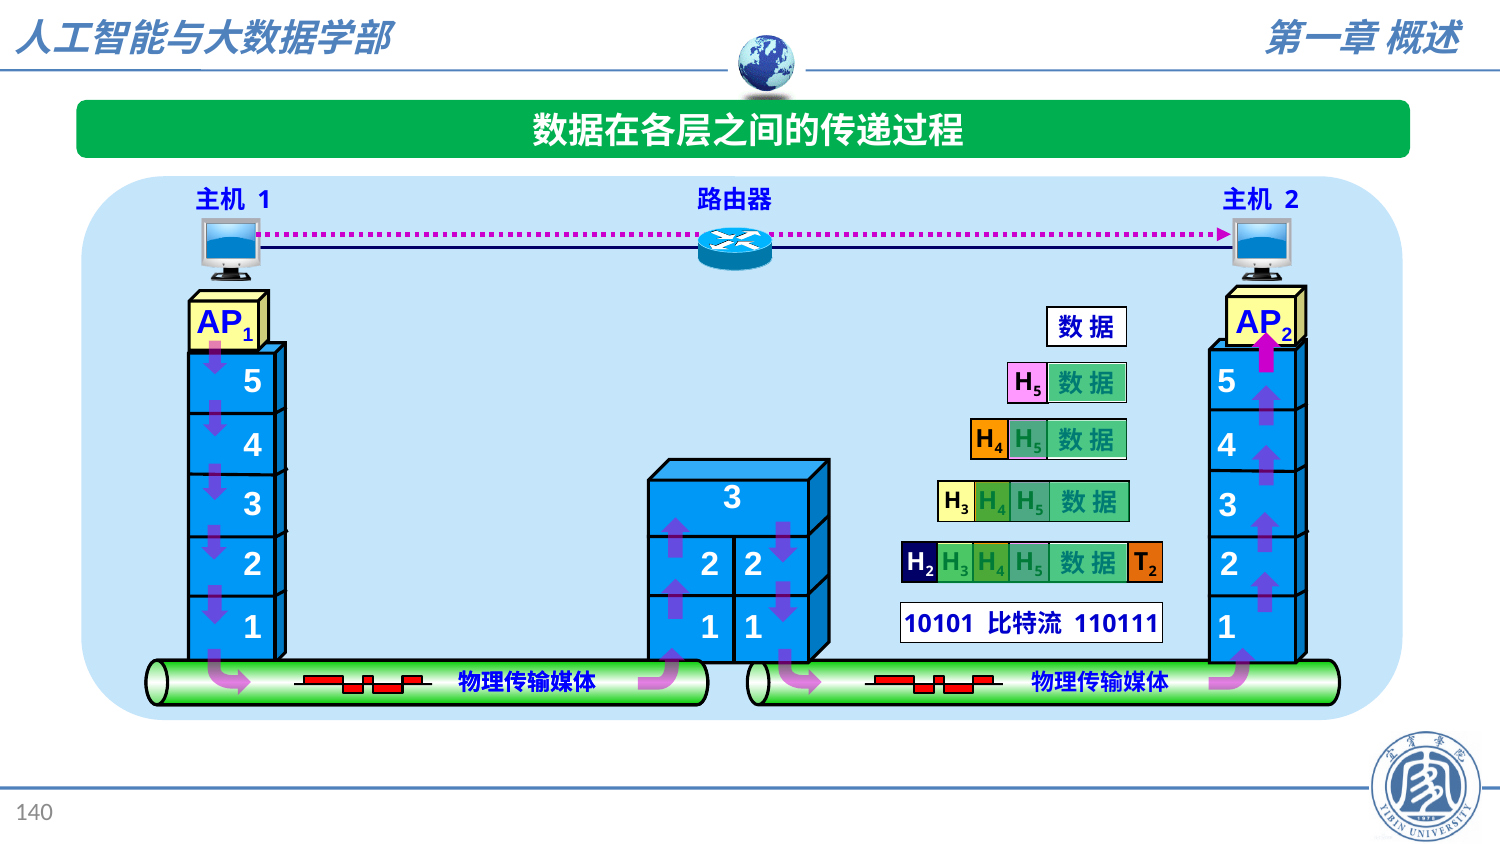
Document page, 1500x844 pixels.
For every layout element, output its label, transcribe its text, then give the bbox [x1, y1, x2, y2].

picture [1227, 214, 1296, 283]
list 数据在各层之间的传递过程 [204, 99, 1293, 158]
picture [697, 226, 773, 242]
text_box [901, 541, 1163, 584]
text_box 主机 2 [1208, 176, 1314, 221]
picture [737, 242, 759, 250]
text_box [1208, 671, 1249, 690]
picture [697, 259, 773, 271]
picture [738, 232, 758, 239]
picture [712, 241, 732, 251]
text_box [778, 672, 822, 695]
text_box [1007, 362, 1127, 403]
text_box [970, 418, 1127, 460]
text_box 物理传输媒体 [1016, 660, 1185, 703]
text_box [747, 660, 1340, 705]
text_box 数 据 [1046, 306, 1127, 346]
picture [736, 33, 796, 99]
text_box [293, 675, 433, 693]
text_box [180, 290, 289, 663]
text_box [145, 660, 708, 705]
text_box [1201, 285, 1309, 663]
picture [713, 232, 734, 238]
text_box 10101 比特流 110111 [900, 602, 1163, 643]
text_box [637, 672, 678, 690]
text_box [79, 174, 1405, 723]
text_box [864, 675, 1004, 693]
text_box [937, 480, 1130, 522]
text_box 物理传输媒体 [443, 660, 612, 703]
text_box 主机 1 [180, 176, 287, 221]
slide_number 140 [0, 787, 350, 833]
text_box [208, 672, 251, 695]
text_box 路由器 [682, 176, 788, 221]
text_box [646, 459, 830, 663]
picture [196, 214, 265, 283]
